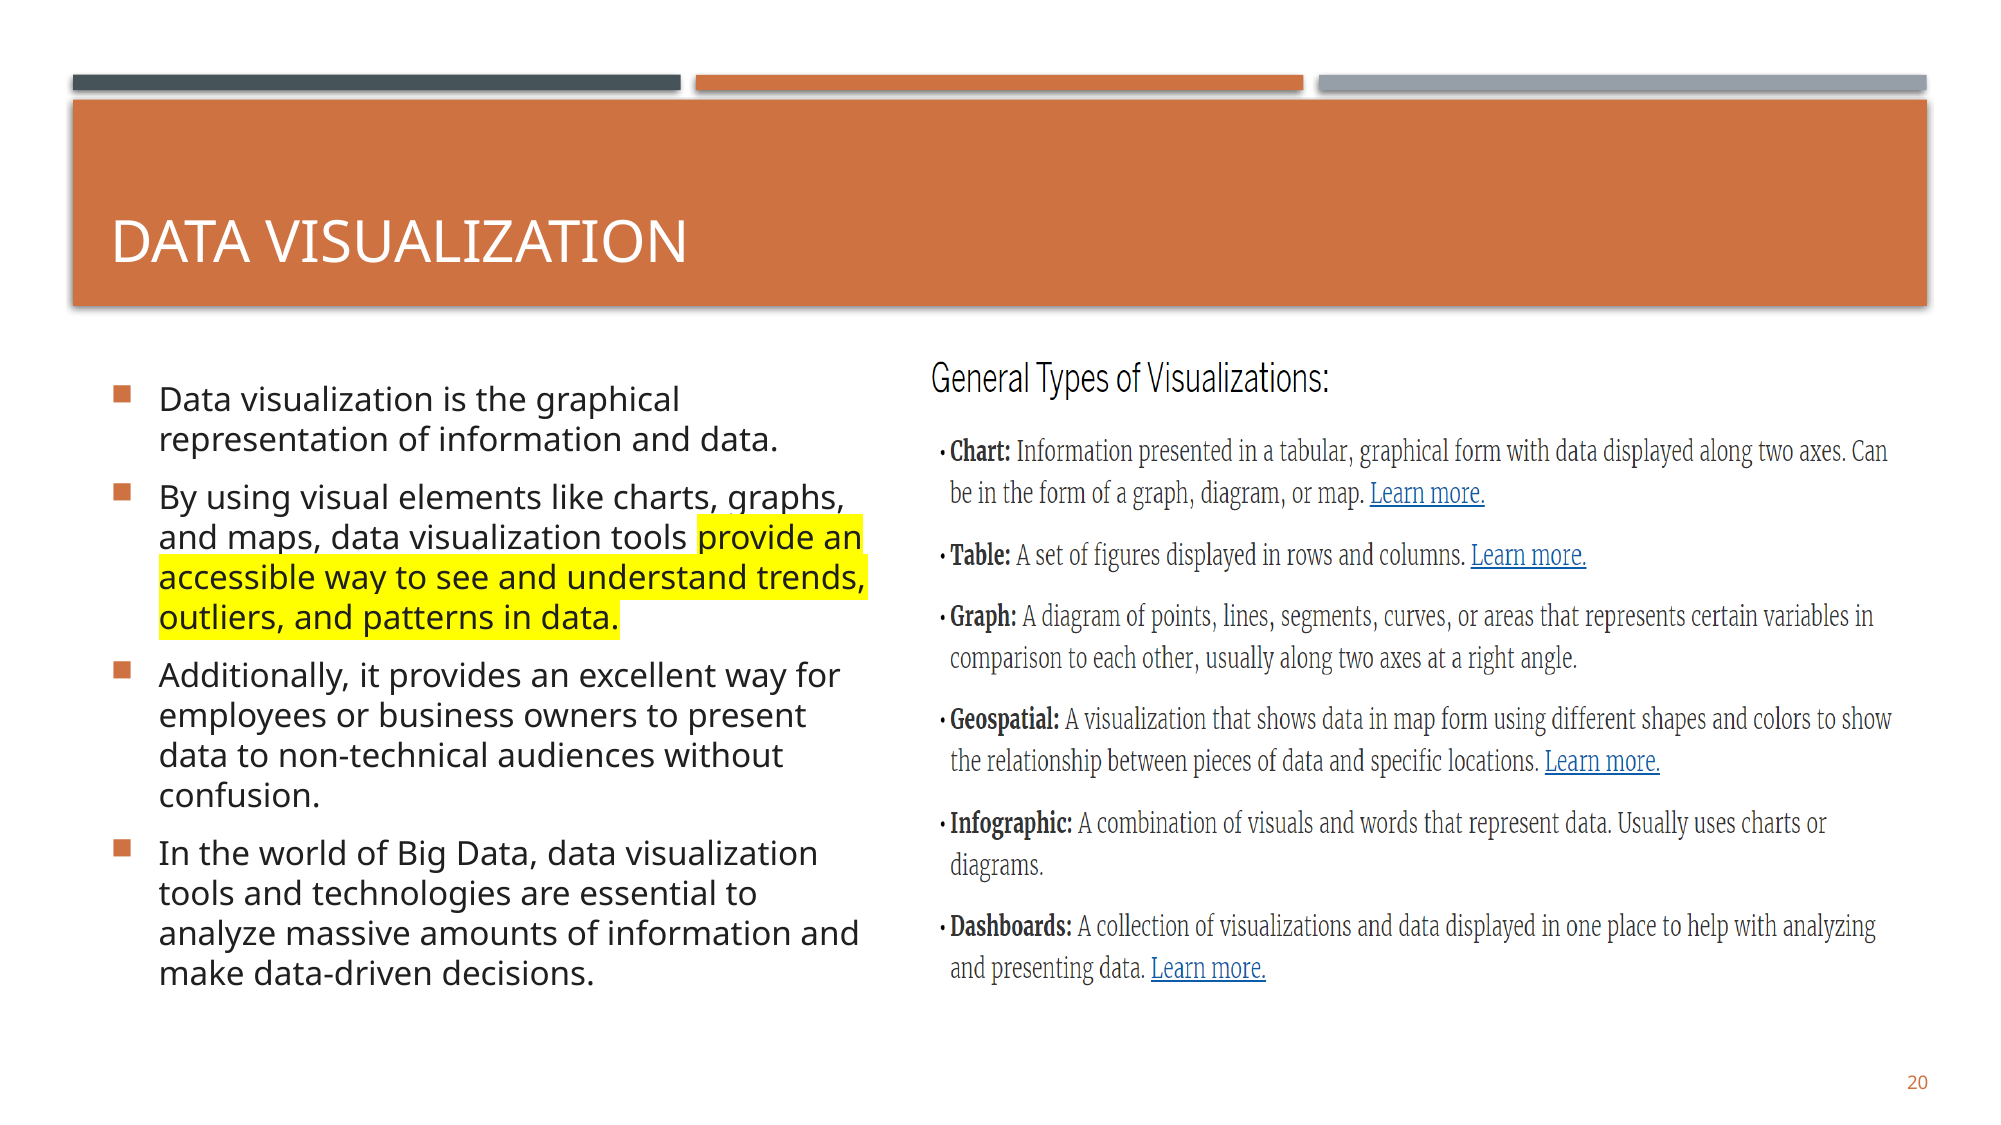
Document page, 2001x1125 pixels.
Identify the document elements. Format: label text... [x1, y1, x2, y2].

list Data visualization is the graphical representation of information and data. By using visual elements like charts, graphs, and maps, data visualization tools provide an accessible way to see and understand trends, outliers, and patterns in data. Additionally, it provides an excellent way for employees or business owners to present data to non-technical audiences without confusion. In the world of Big Data, data visualization tools and technologies are essential to analyze massive amounts of information and make data-driven decisions. [95, 365, 897, 1006]
title Data Visualization [95, 119, 1905, 282]
slide_number 20 [1770, 1053, 1944, 1114]
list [911, 343, 1906, 1006]
